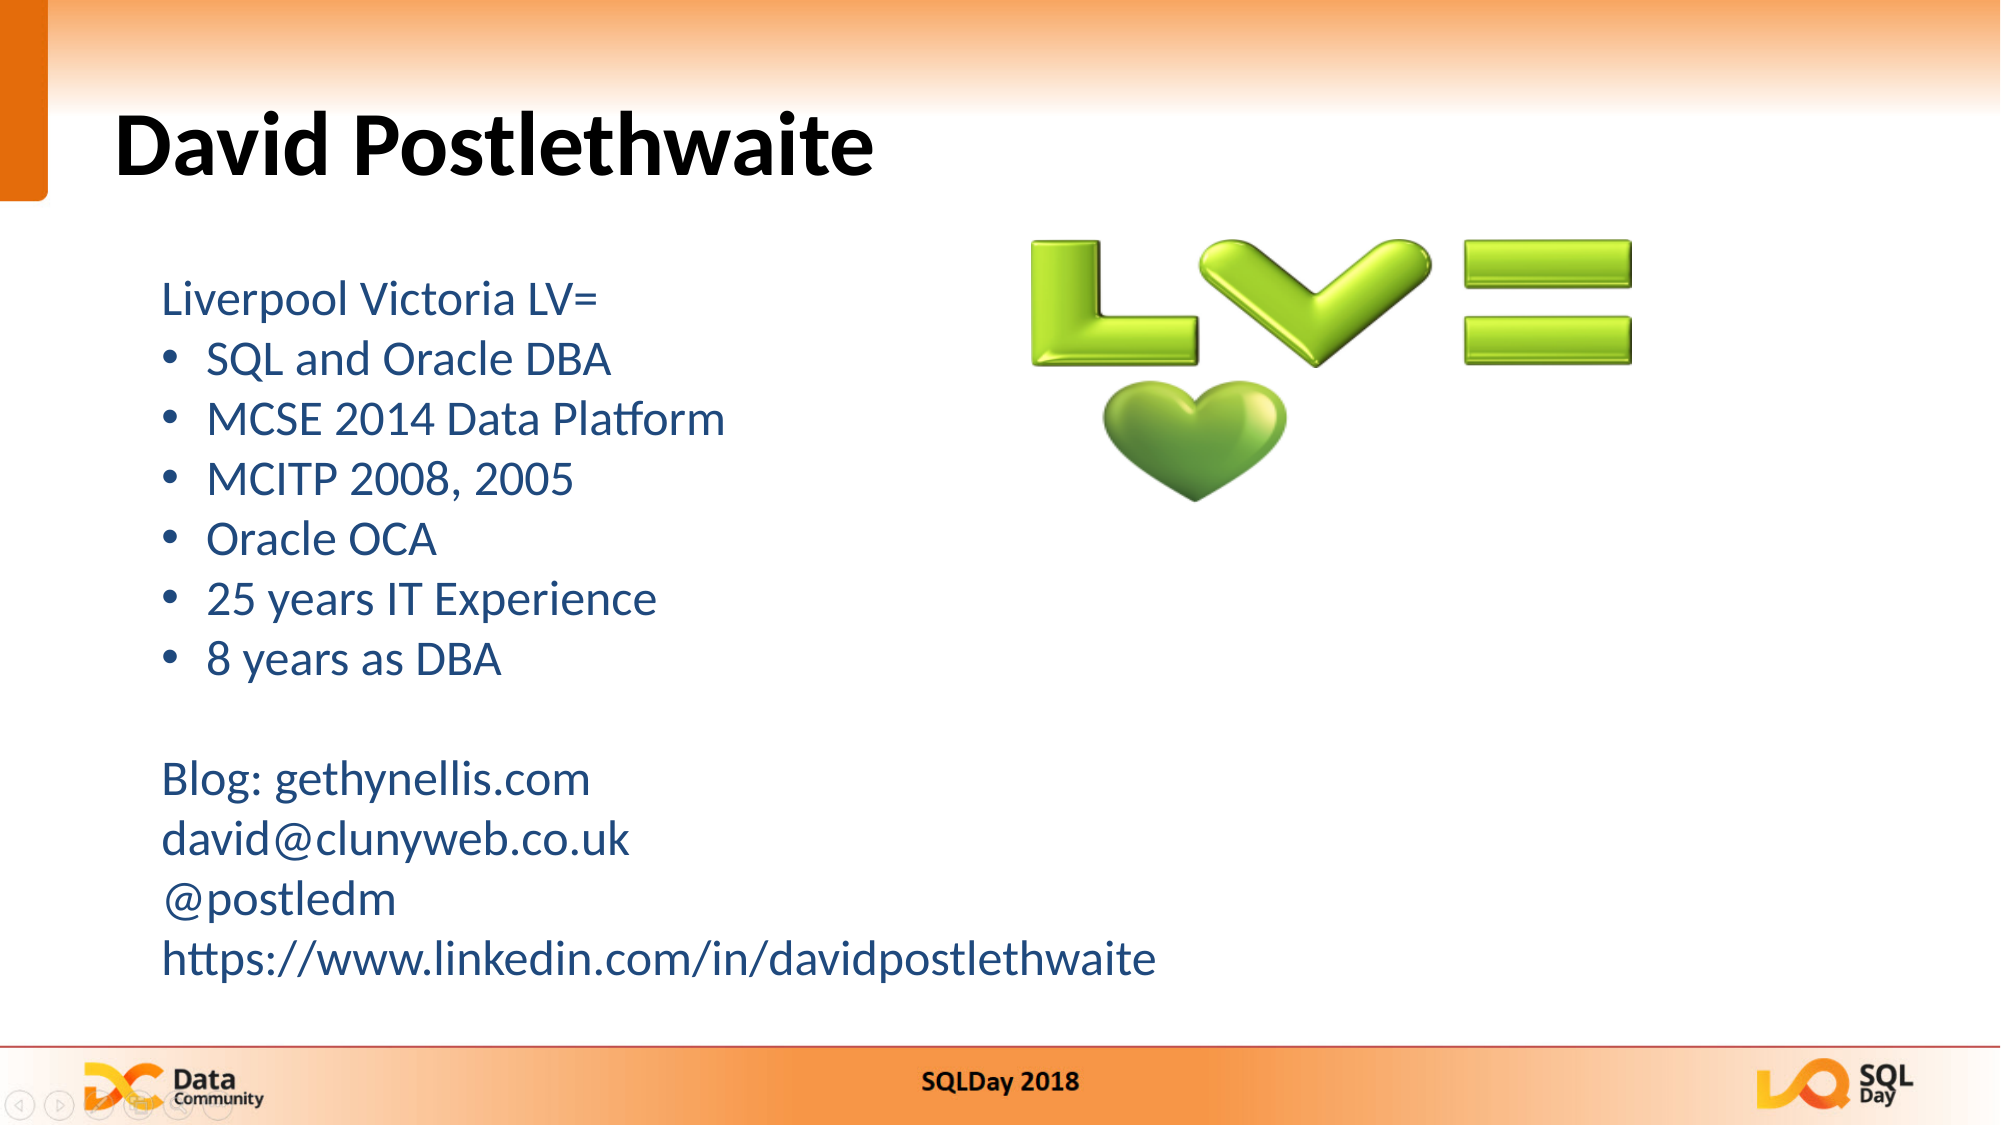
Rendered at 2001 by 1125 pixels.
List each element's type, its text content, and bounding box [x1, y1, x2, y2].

title David Postlethwaite [99, 45, 1900, 233]
picture [0, 0, 2001, 1125]
text_box Liverpool Victoria LV= SQL and Oracle DBA MCSE 2014 Data Platform MCITP 2008, 2005 Oracle OCA 25 years IT Experience 8 years as DBA Blog: gethynellis.com david@clunyweb.co.uk @postledm https://www.linkedin.com/in/davidpostlethwaite [146, 258, 1553, 994]
